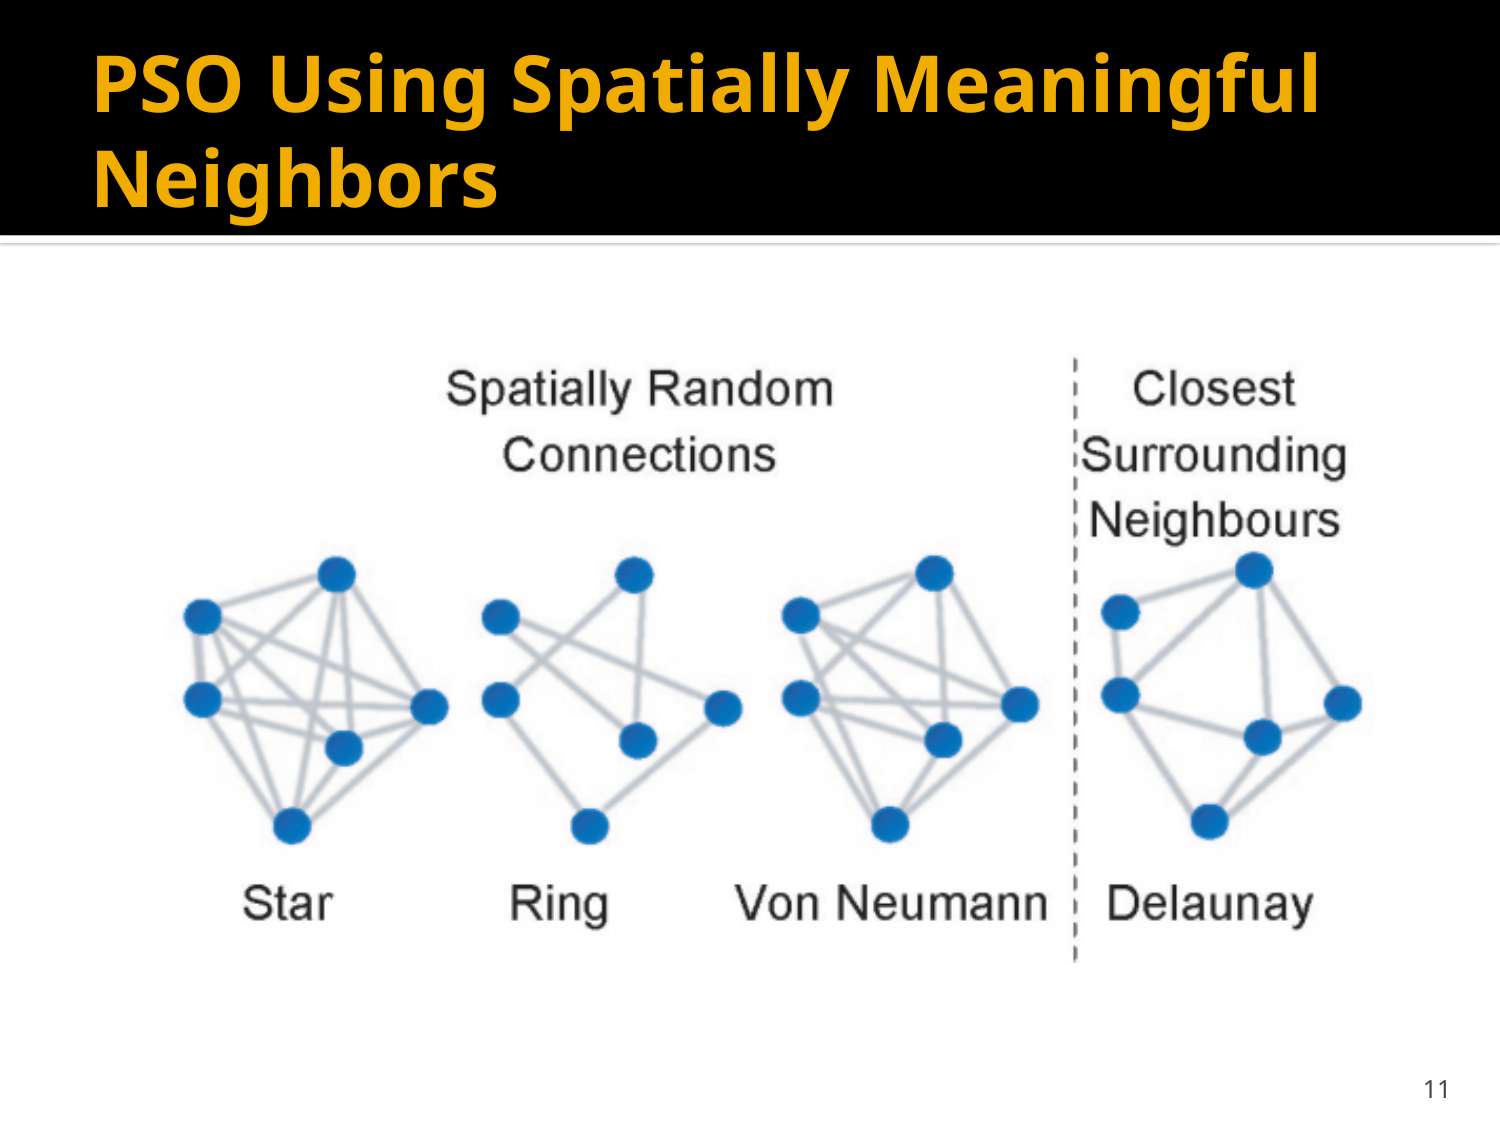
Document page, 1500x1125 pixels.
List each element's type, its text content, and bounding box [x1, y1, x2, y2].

slide_number 11 [1345, 1062, 1467, 1108]
title PSO Using Spatially Meaningful Neighbors [75, 25, 1425, 231]
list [149, 337, 1436, 963]
